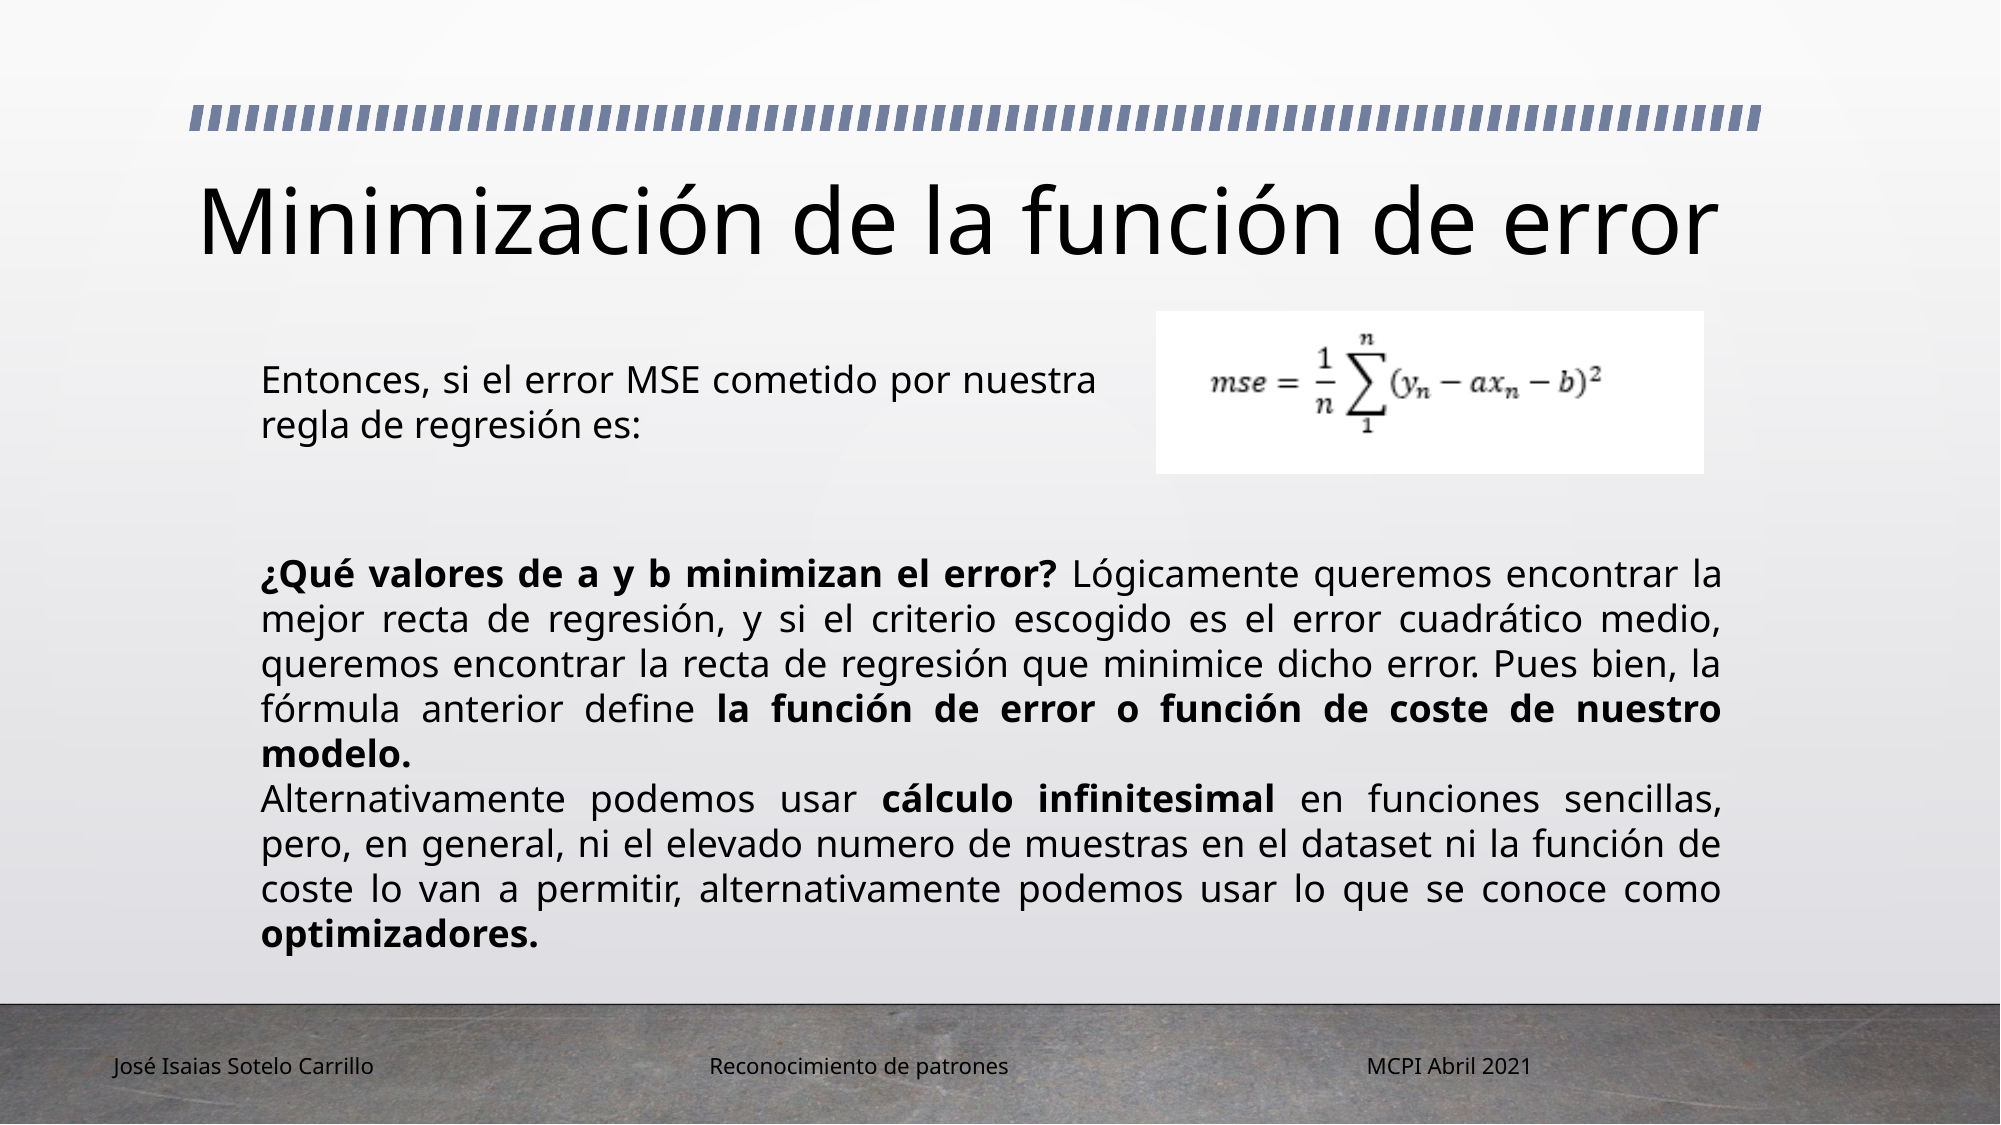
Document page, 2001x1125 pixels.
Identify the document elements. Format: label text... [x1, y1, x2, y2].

text_box Reconocimiento de patrones [605, 1032, 1113, 1094]
picture [1156, 311, 1704, 474]
title Minimización de la función de error [168, 158, 1751, 284]
text_box Entonces, si el error MSE cometido por nuestra regla de regresión es: [245, 348, 1113, 453]
subtitle José Isaias Sotelo Carrillo [98, 1032, 605, 1094]
text_box ¿Qué valores de a y b minimizan el error? Lógicamente queremos encontrar la mejor recta de regresión, y si el criterio escogido es el error cuadrático medio, queremos encontrar la recta de regresión que minimice dicho error. Pues bien, la fórmula anterior define la función de error o función de coste de nuestro modelo. Alternativamente podemos usar cálculo infinitesimal en funciones sencillas, pero, en general, ni el elevado numero de muestras en el dataset ni la función de coste lo van a permitir, alternativamente podemos usar lo que se conoce como optimizadores. [245, 542, 1739, 963]
text_box MCPI Abril 2021 [1196, 1032, 1704, 1094]
picture [0, 1004, 2000, 1124]
